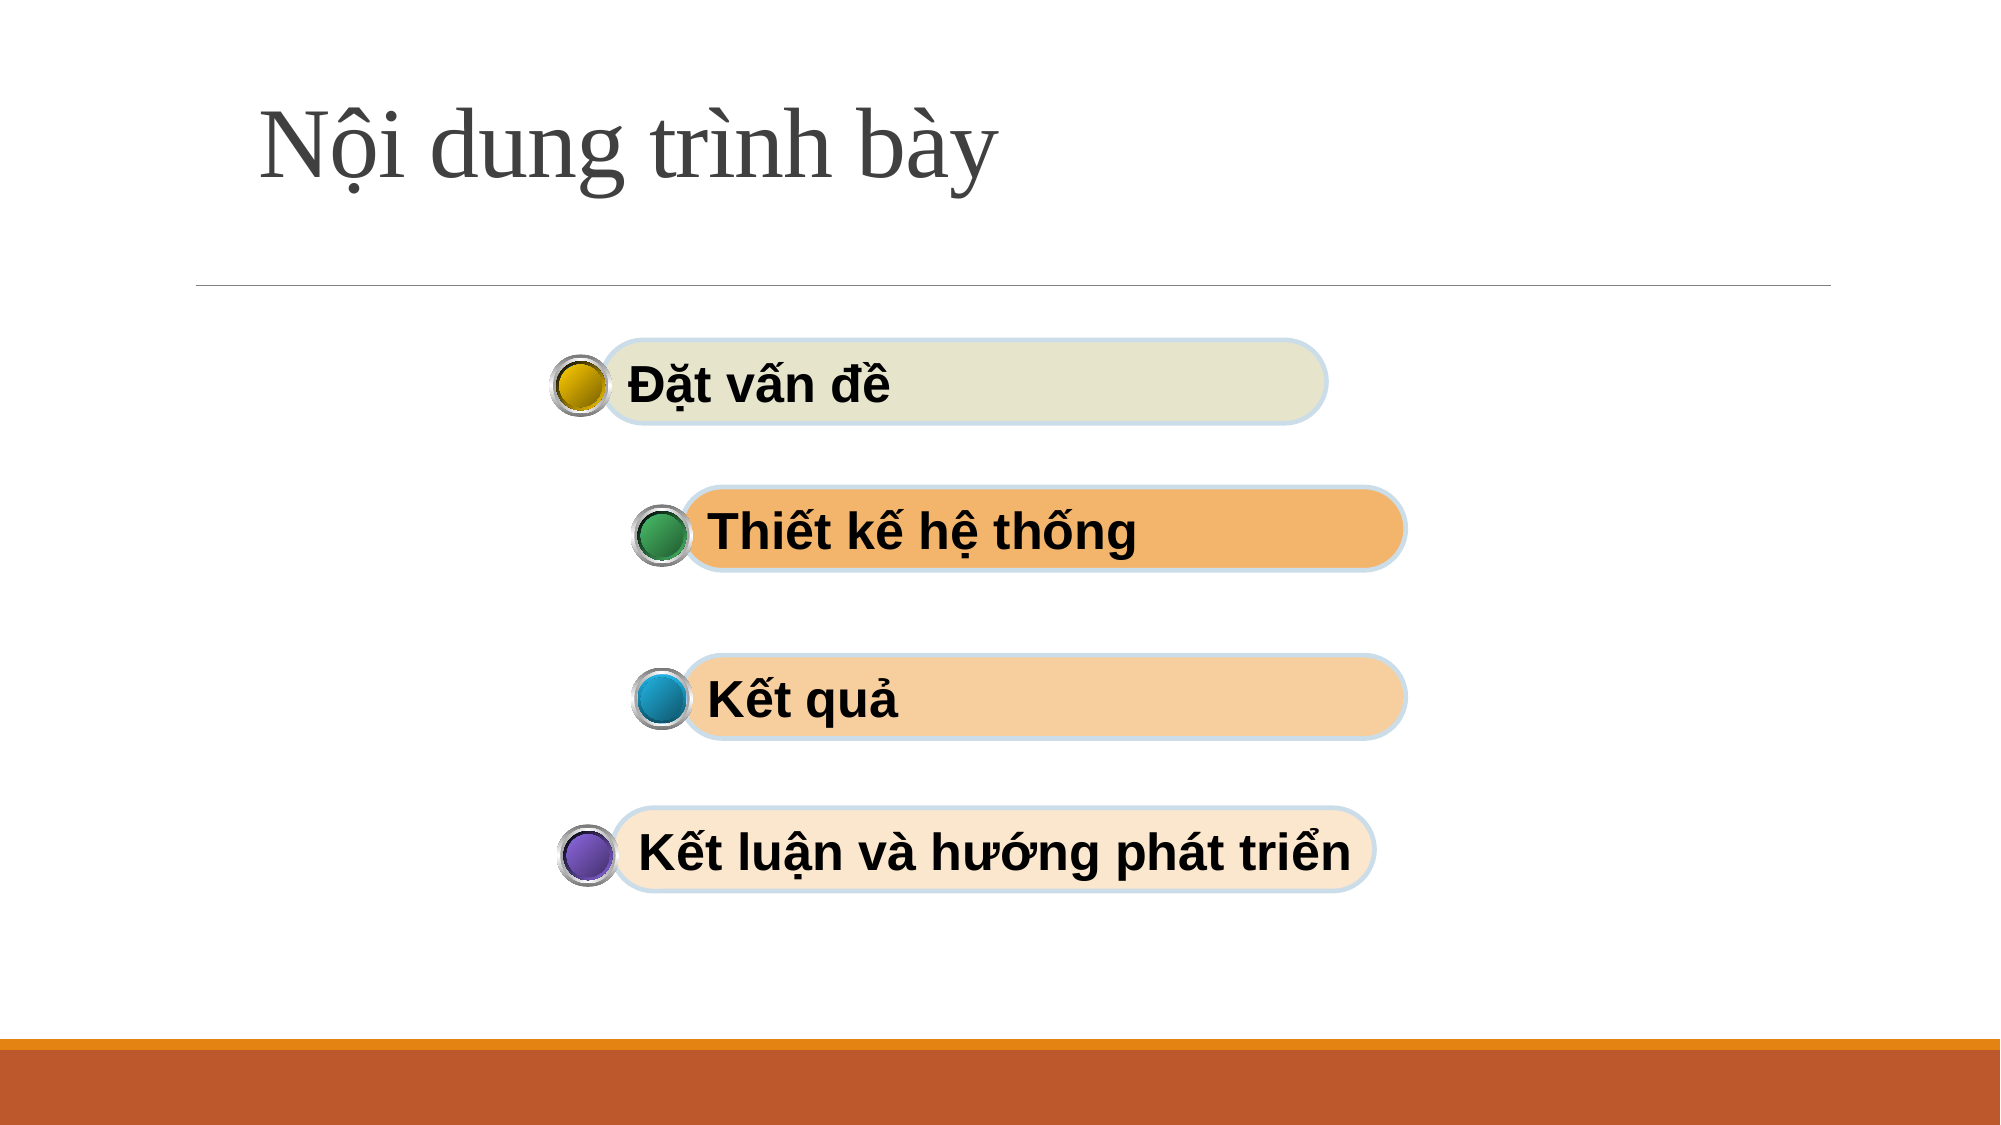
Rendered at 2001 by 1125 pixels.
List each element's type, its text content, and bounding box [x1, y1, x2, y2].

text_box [556, 823, 620, 888]
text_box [630, 503, 694, 568]
title Nội dung trình bày [243, 57, 1887, 206]
text_box Kết luận và hướng phát triển [622, 807, 1375, 892]
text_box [548, 353, 613, 418]
text_box Kết quả [695, 655, 1406, 739]
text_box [630, 667, 694, 731]
text_box Đặt vấn đề [614, 339, 1327, 424]
text_box Thiết kế hệ thống [692, 486, 1406, 571]
